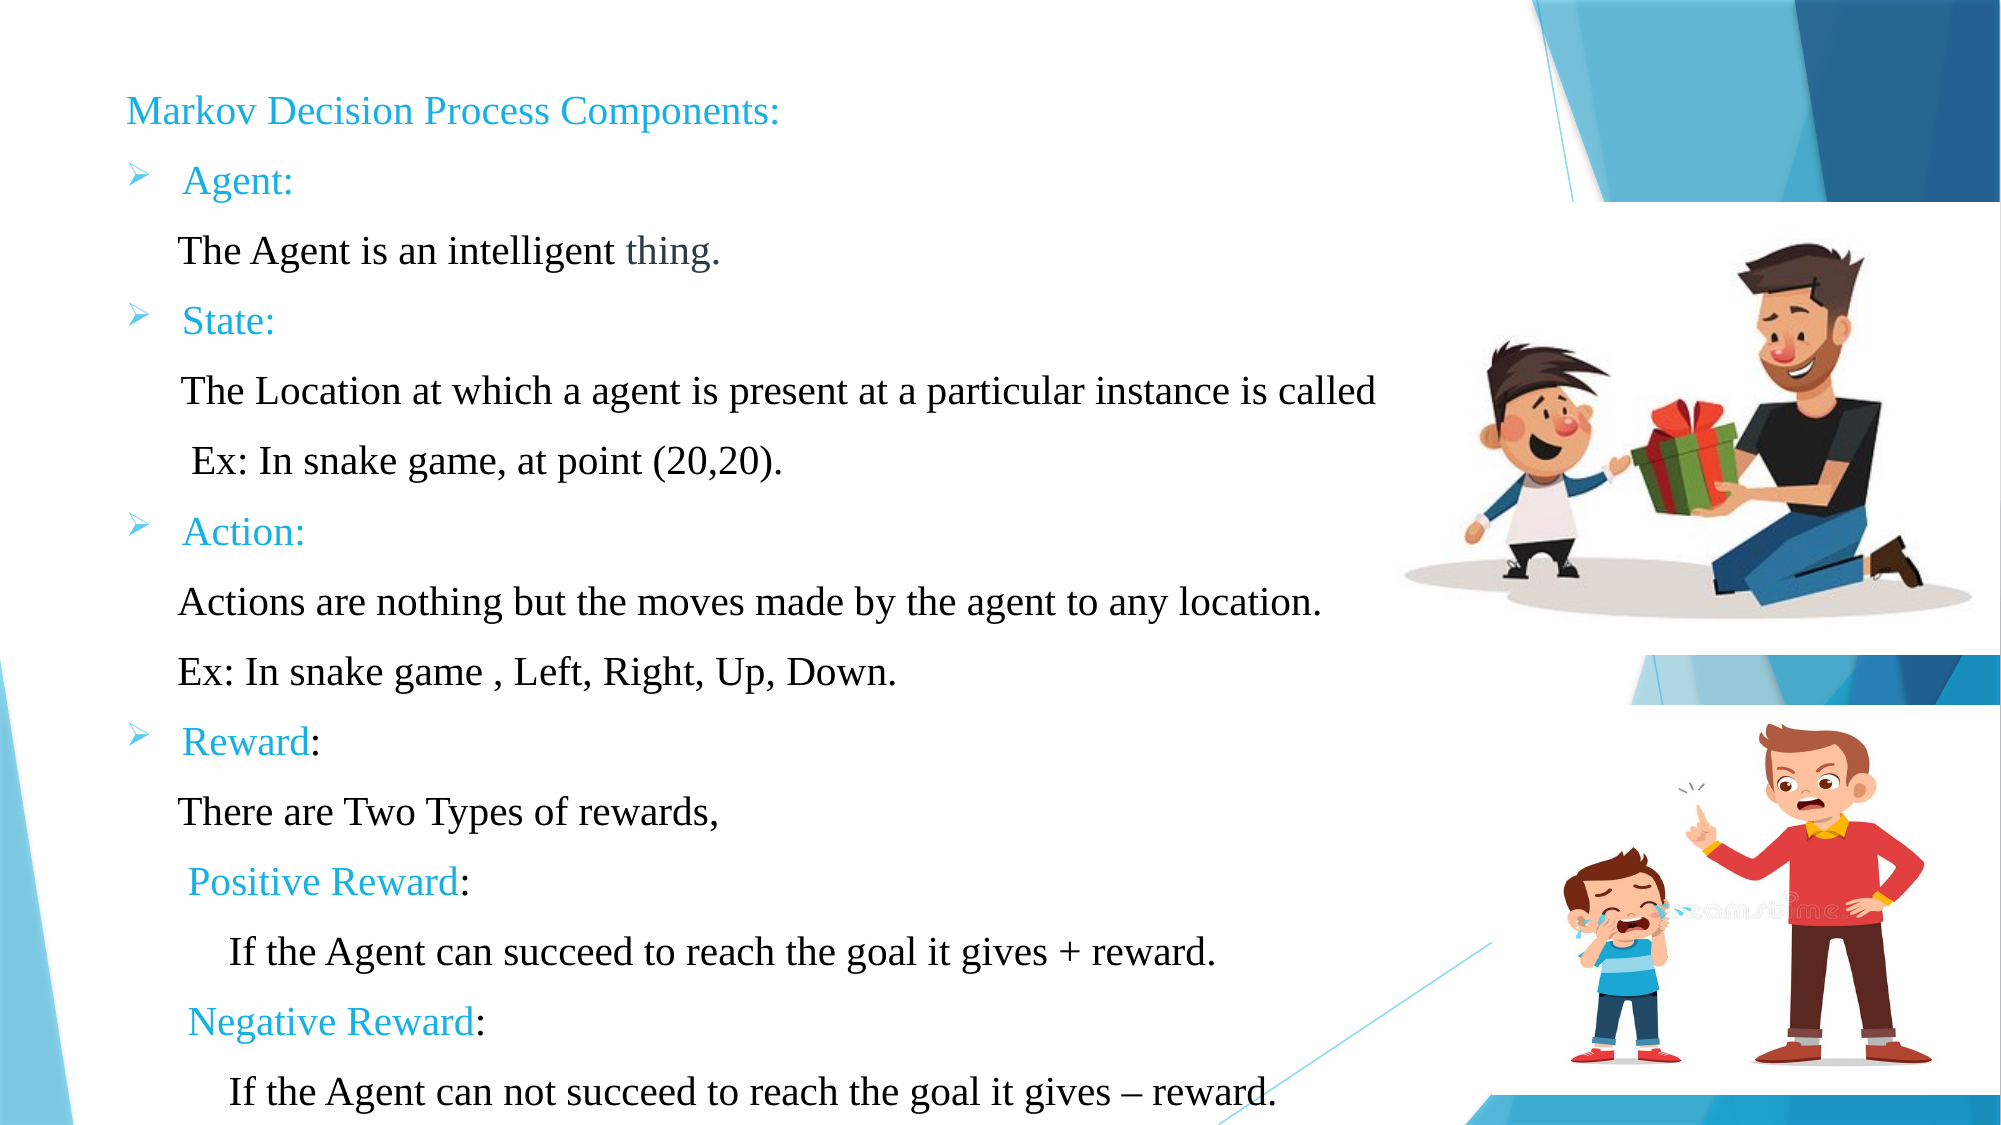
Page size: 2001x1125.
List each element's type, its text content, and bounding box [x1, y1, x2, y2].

picture [1375, 201, 2000, 655]
picture [1491, 704, 2000, 1096]
list Markov Decision Process Components: Agent: The Agent is an intelligent thing. State: The Location at which a agent is present at a particular instance is called its state. Ex: In snake game, at point (20,20). Action: Actions are nothing but the moves made by the agent to any location. Ex: In snake game , Left, Right, Up, Down. Reward: There are Two Types of rewards, Positive Reward: If the Agent can succeed to reach the goal it gives + reward. Negative Reward: If the Agent can not succeed to reach the goal it gives – reward. [111, 75, 1718, 1125]
